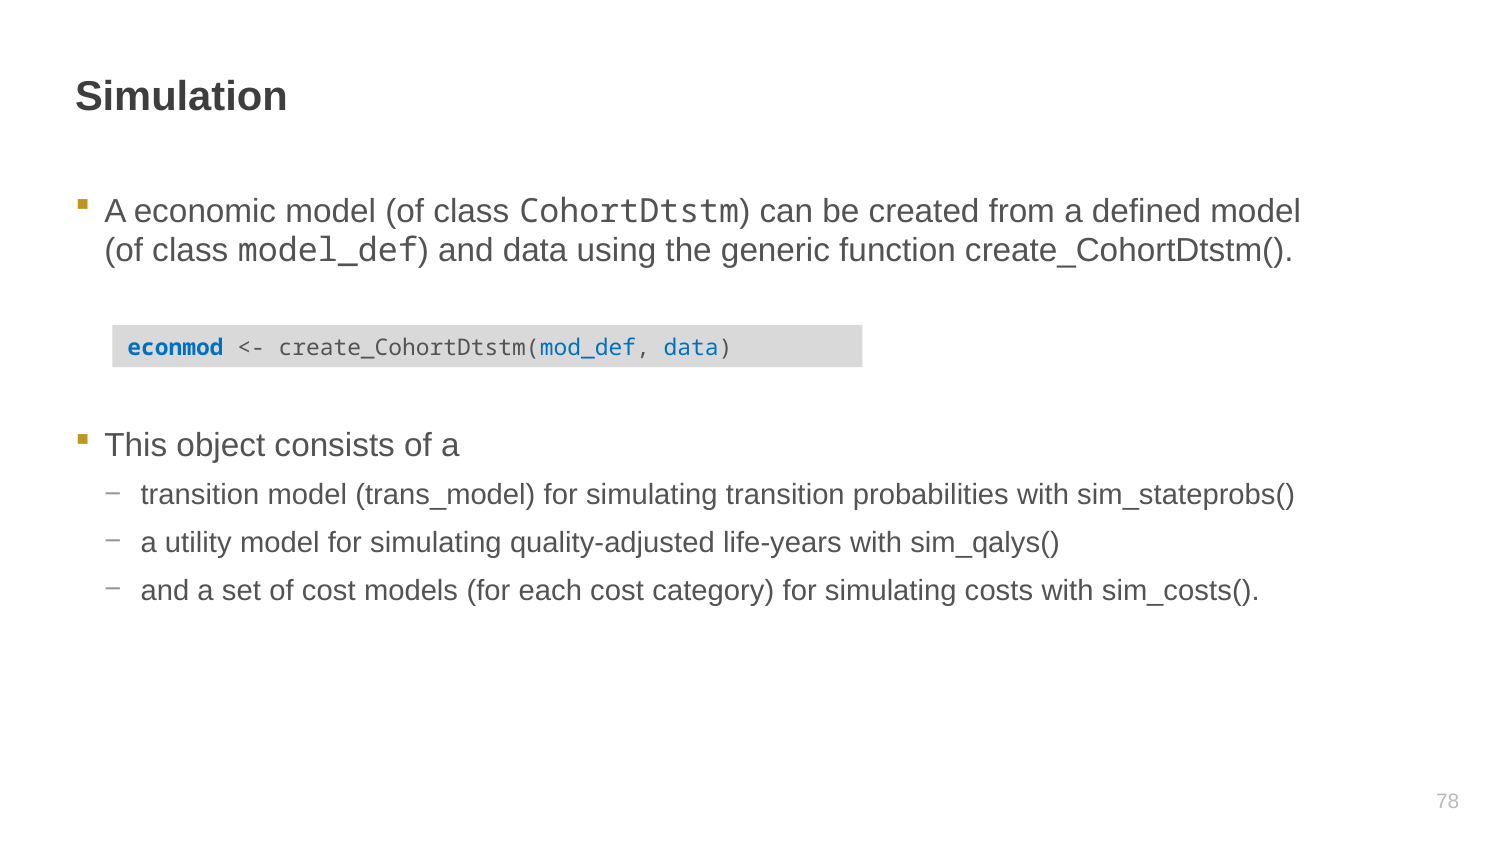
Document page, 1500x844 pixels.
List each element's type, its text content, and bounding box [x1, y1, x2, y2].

slide_number 77 [1393, 777, 1475, 823]
title Simulation [75, 0, 1325, 188]
text_box econmod <- create_CohortDtstm(mod_def, data) [112, 324, 863, 368]
list A economic model (of class CohortDtstm) can be created from a defined model (of class model_def) and data using the generic function create_CohortDtstm(). This object consists of a transition model (trans_model) for simulating transition probabilities with sim_stateprobs() a utility model for simulating quality-adjusted life-years with sim_qalys() and a set of cost models (for each cost category) for simulating costs with sim_costs(). [75, 188, 1325, 745]
